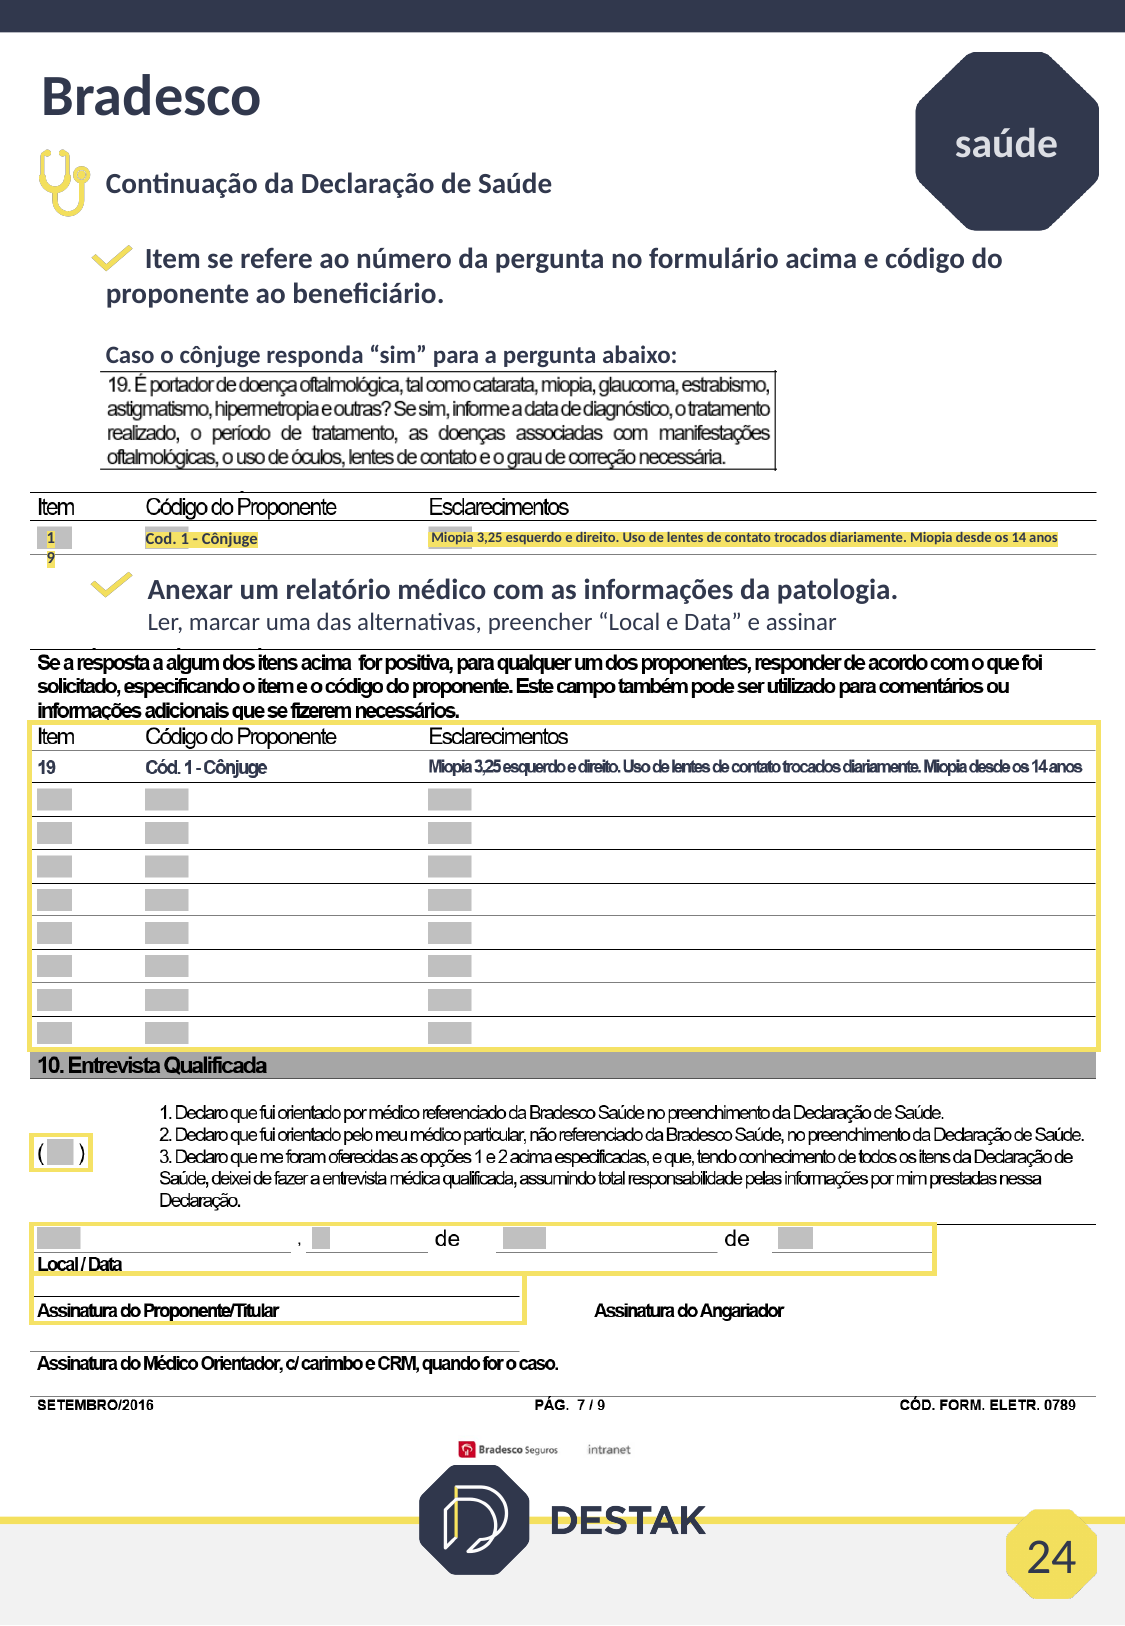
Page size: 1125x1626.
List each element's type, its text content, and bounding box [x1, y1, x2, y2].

picture [99, 415, 777, 472]
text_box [914, 51, 1099, 232]
picture [419, 1465, 706, 1575]
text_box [29, 147, 1096, 415]
picture [1006, 1509, 1097, 1599]
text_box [29, 647, 1096, 1462]
text_box Bradesco [26, 51, 862, 143]
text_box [29, 491, 1097, 556]
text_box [90, 562, 969, 644]
